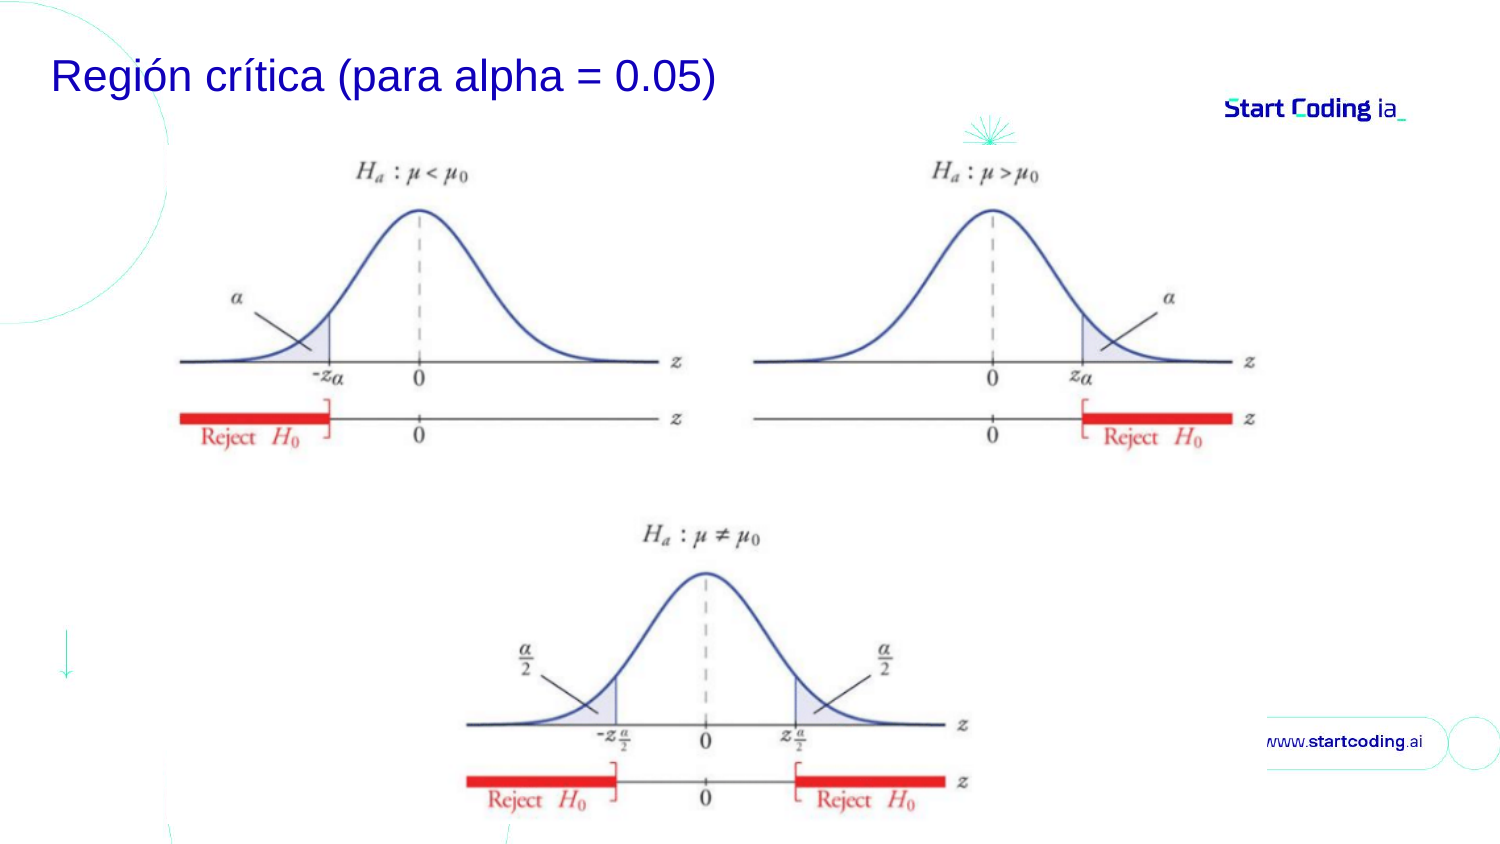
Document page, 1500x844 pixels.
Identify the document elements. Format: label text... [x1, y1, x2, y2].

picture [0, 0, 1500, 844]
title Región crítica (para alpha = 0.05) [35, 31, 1267, 116]
